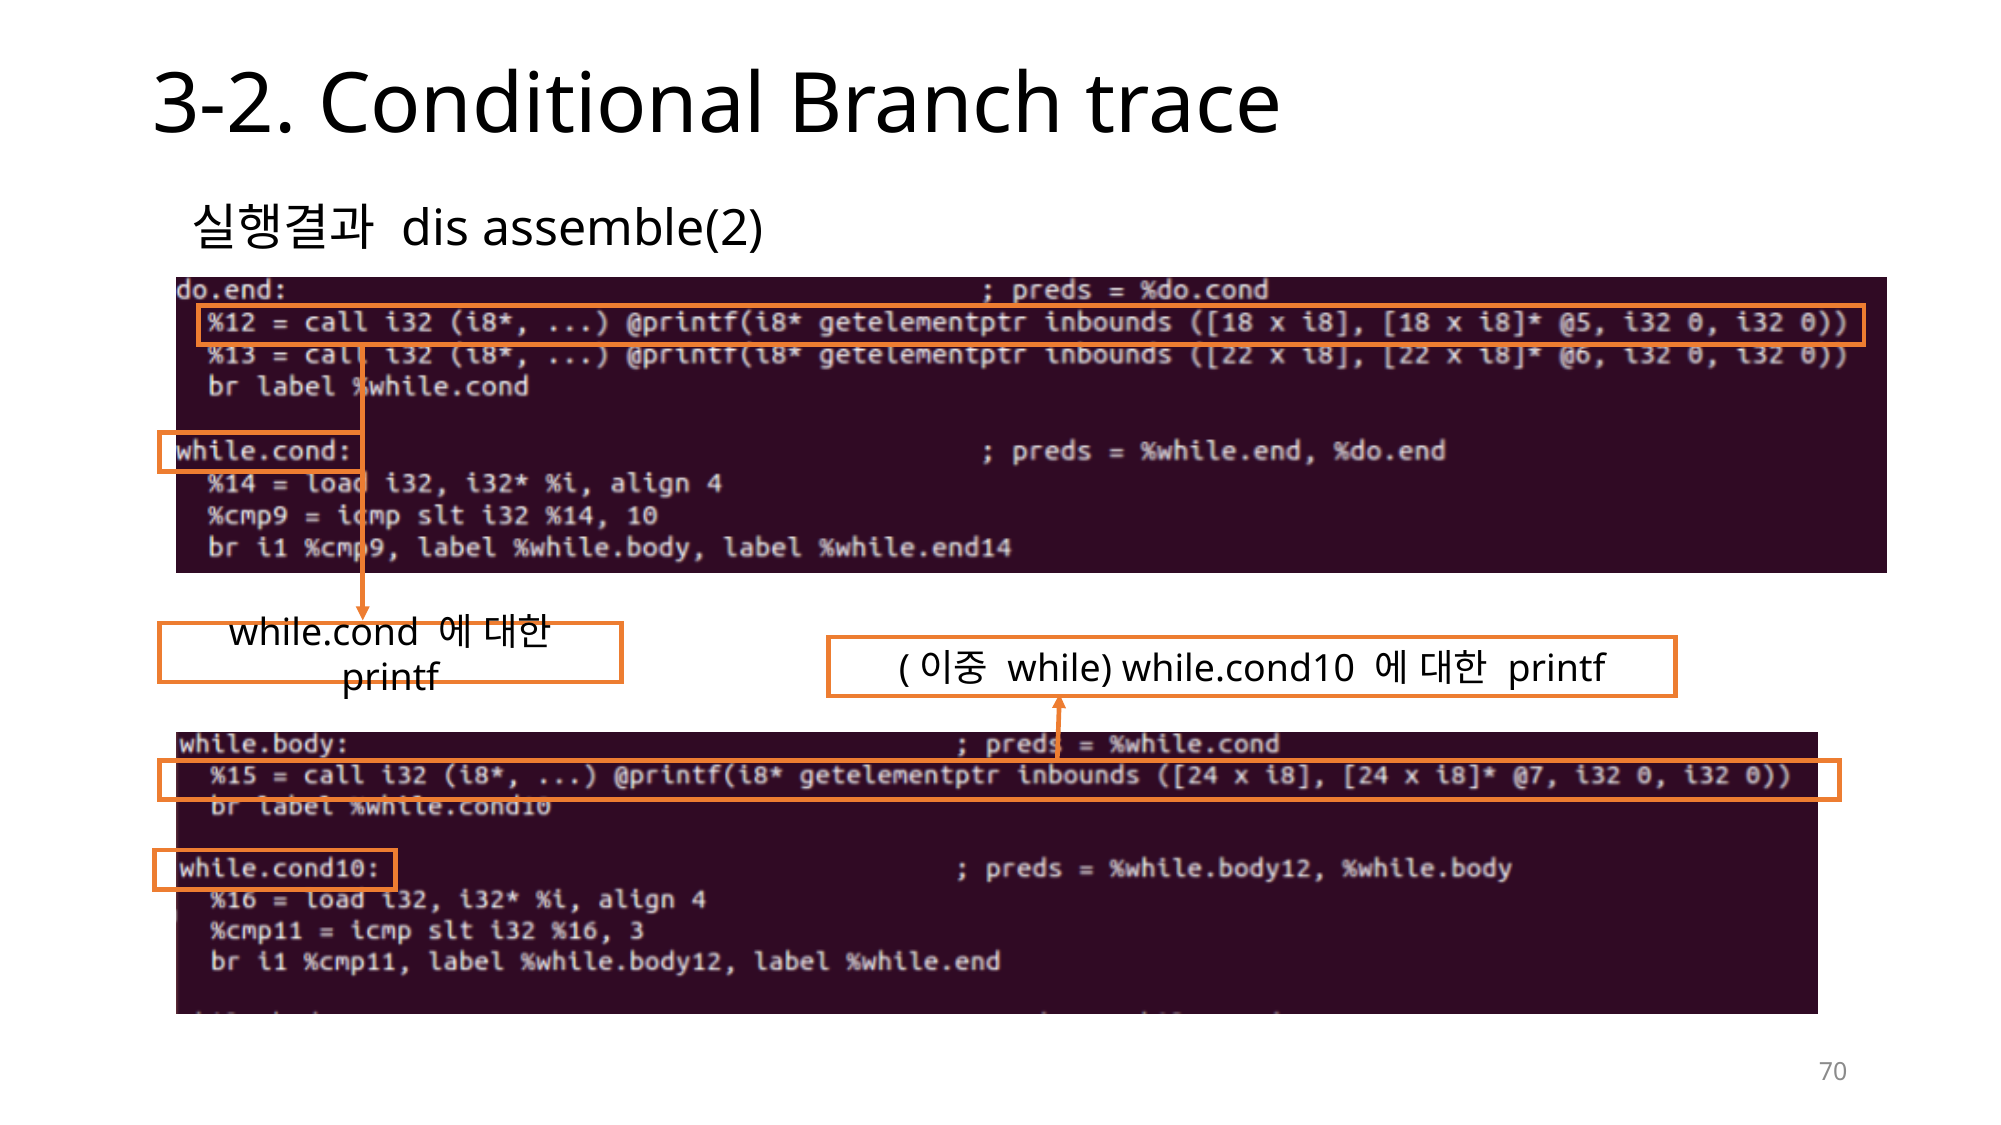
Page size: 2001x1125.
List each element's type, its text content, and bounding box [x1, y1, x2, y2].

text_box [153, 849, 176, 891]
text_box 실행결과 dis assemble(2) [176, 187, 779, 263]
text_box [1818, 759, 1841, 801]
text_box while.cond 에 대한 printf [159, 622, 622, 683]
picture [176, 732, 1818, 1014]
picture [176, 277, 1887, 573]
text_box [159, 759, 176, 801]
text_box [159, 431, 176, 473]
title 3-2. Conditional Branch trace [137, 59, 1863, 153]
text_box (이중 while) while.cond10 에 대한 printf [828, 636, 1677, 697]
slide_number 70 [1412, 1042, 1863, 1103]
